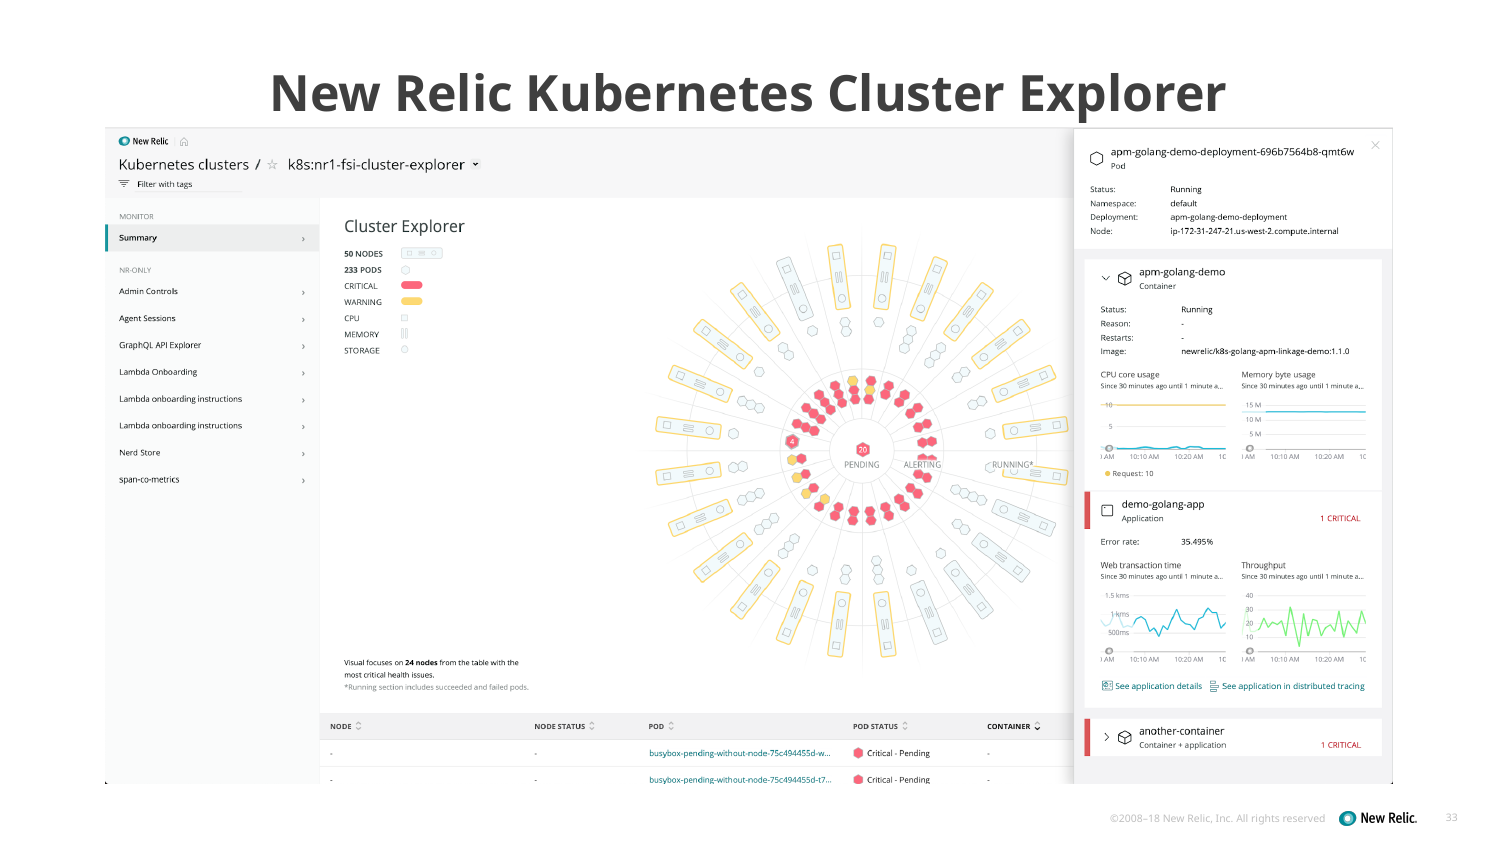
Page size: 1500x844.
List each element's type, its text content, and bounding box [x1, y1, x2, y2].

title New Relic Kubernetes Cluster Explorer [59, 60, 1439, 151]
picture [104, 126, 1393, 784]
slide_number 33 [1416, 804, 1473, 833]
picture [1339, 811, 1416, 826]
